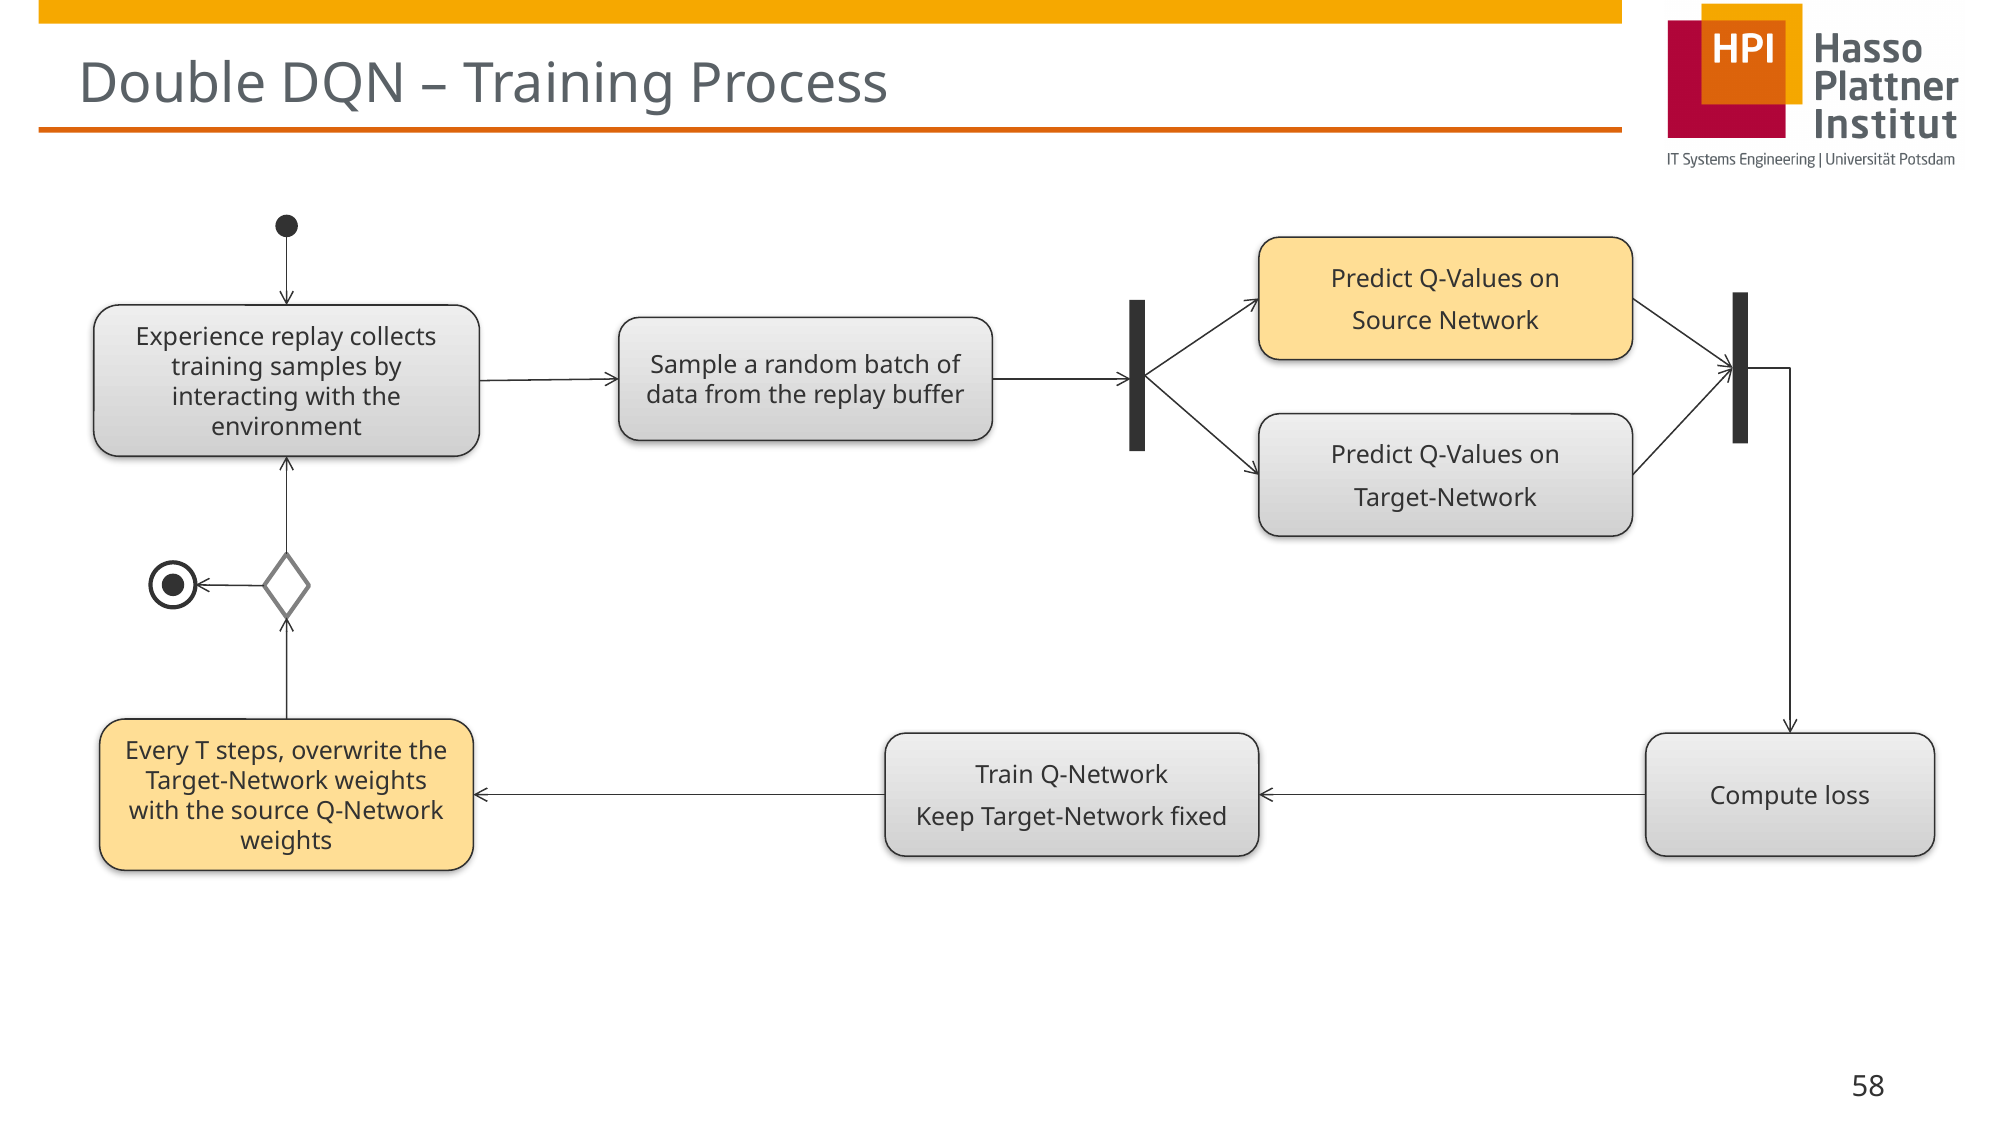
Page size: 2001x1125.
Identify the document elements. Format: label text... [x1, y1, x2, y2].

slide_number 58 [1834, 1064, 1961, 1107]
text_box Train Q-Network Keep Target-Network fixed [884, 732, 1260, 857]
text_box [1632, 367, 1733, 476]
text_box Every T steps, overwrite the Target-Network weights with the source Q-Network weights [98, 718, 475, 872]
title Double DQN – Training Process [78, 23, 1583, 115]
text_box Experience replay collects training samples by interacting with the environment [92, 304, 481, 458]
text_box Predict Q-Values on Source Network [1258, 236, 1634, 361]
picture [1664, 0, 1965, 170]
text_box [1144, 298, 1260, 374]
text_box Predict Q-Values on Target-Network [1258, 412, 1634, 537]
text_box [1632, 298, 1733, 367]
text_box [262, 555, 311, 619]
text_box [150, 562, 196, 608]
text_box Compute loss [1644, 732, 1936, 857]
text_box Sample a random batch of data from the replay buffer [618, 316, 994, 442]
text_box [1747, 367, 1791, 734]
text_box [273, 212, 300, 240]
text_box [1144, 375, 1260, 476]
text_box [1730, 290, 1750, 446]
text_box [1127, 298, 1142, 453]
